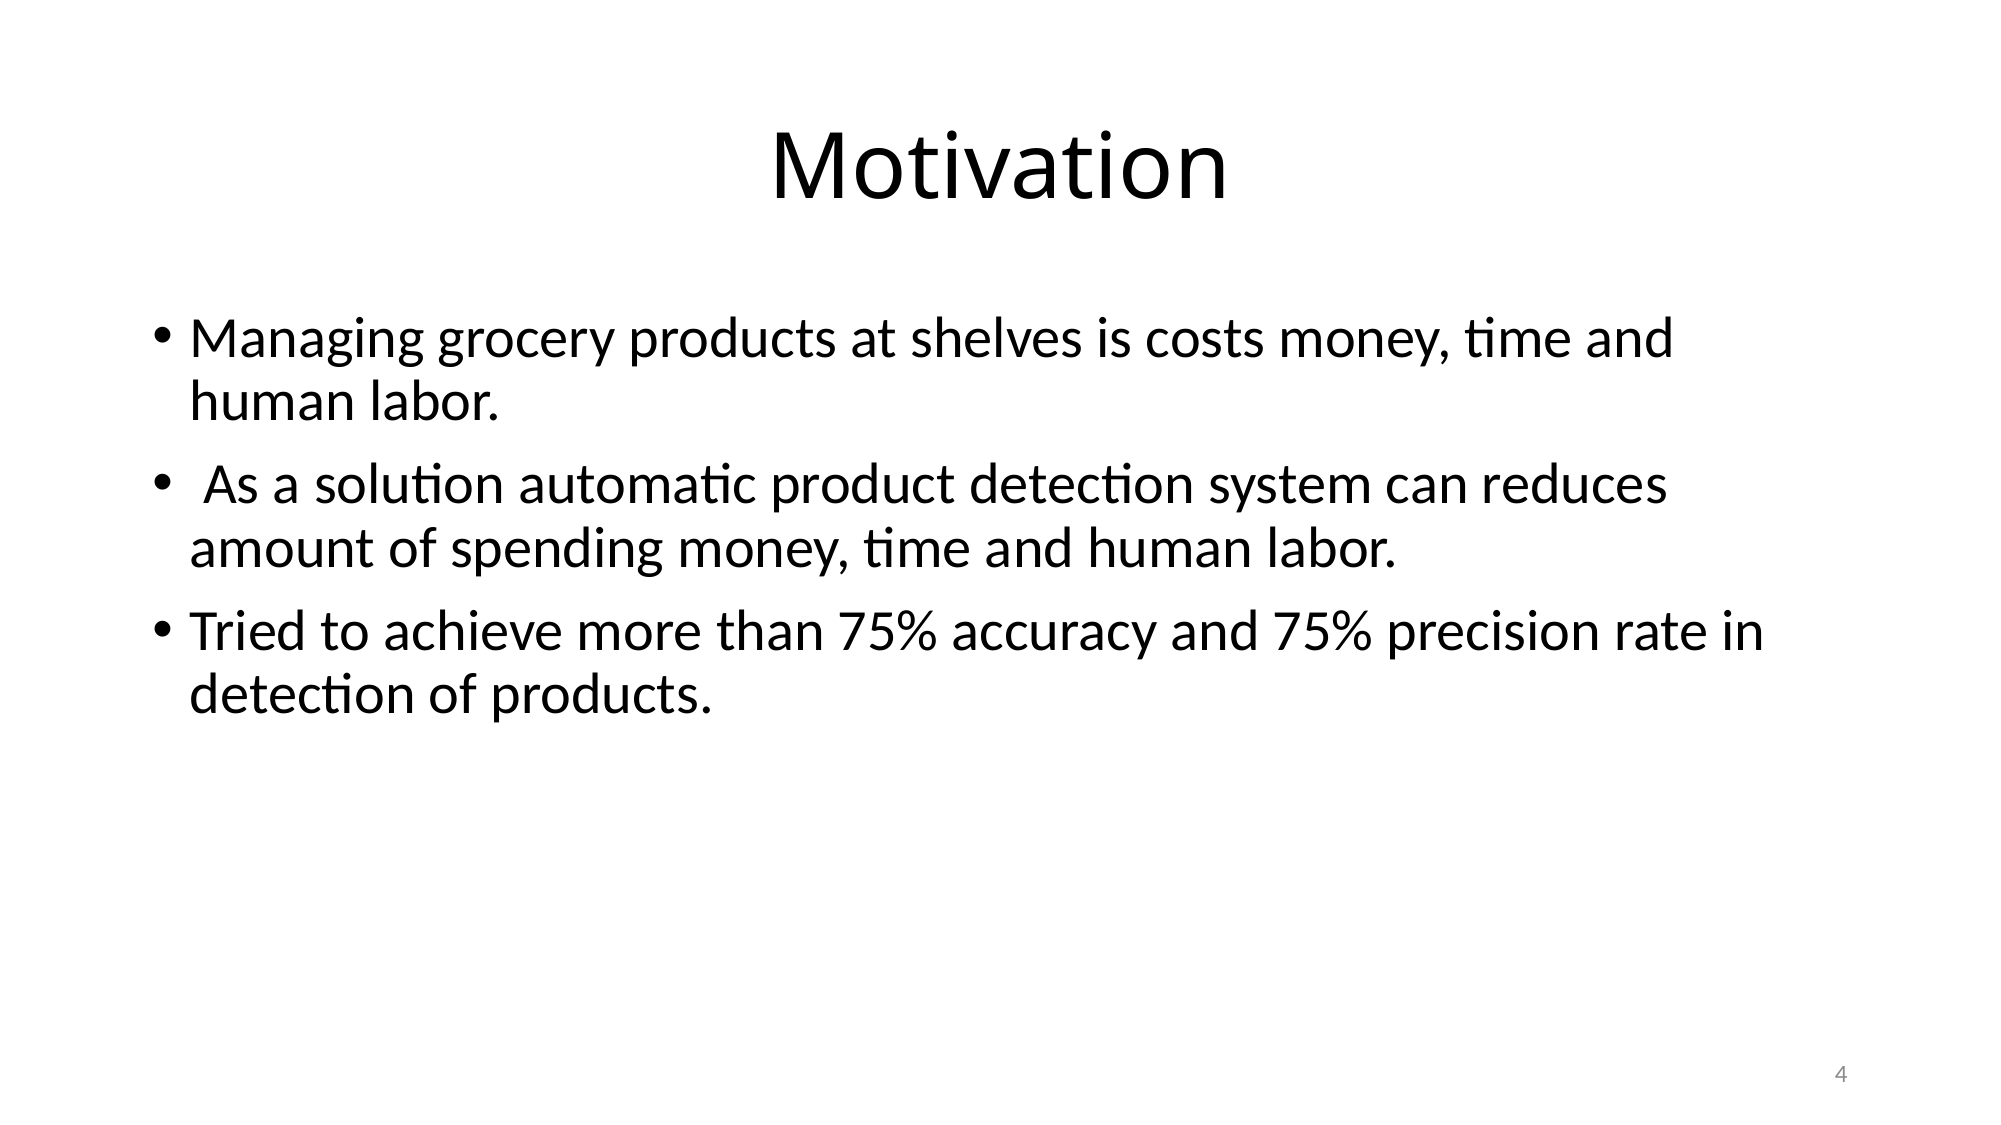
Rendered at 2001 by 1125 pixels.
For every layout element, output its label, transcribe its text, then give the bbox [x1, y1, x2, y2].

list Managing grocery products at shelves is costs money, time and human labor. As a solution automatic product detection system can reduces amount of spending money, time and human labor. Tried to achieve more than 75% accuracy and 75% precision rate in detection of products. [137, 299, 1863, 1014]
slide_number 4 [1412, 1042, 1863, 1103]
title Motivation [137, 59, 1863, 278]
